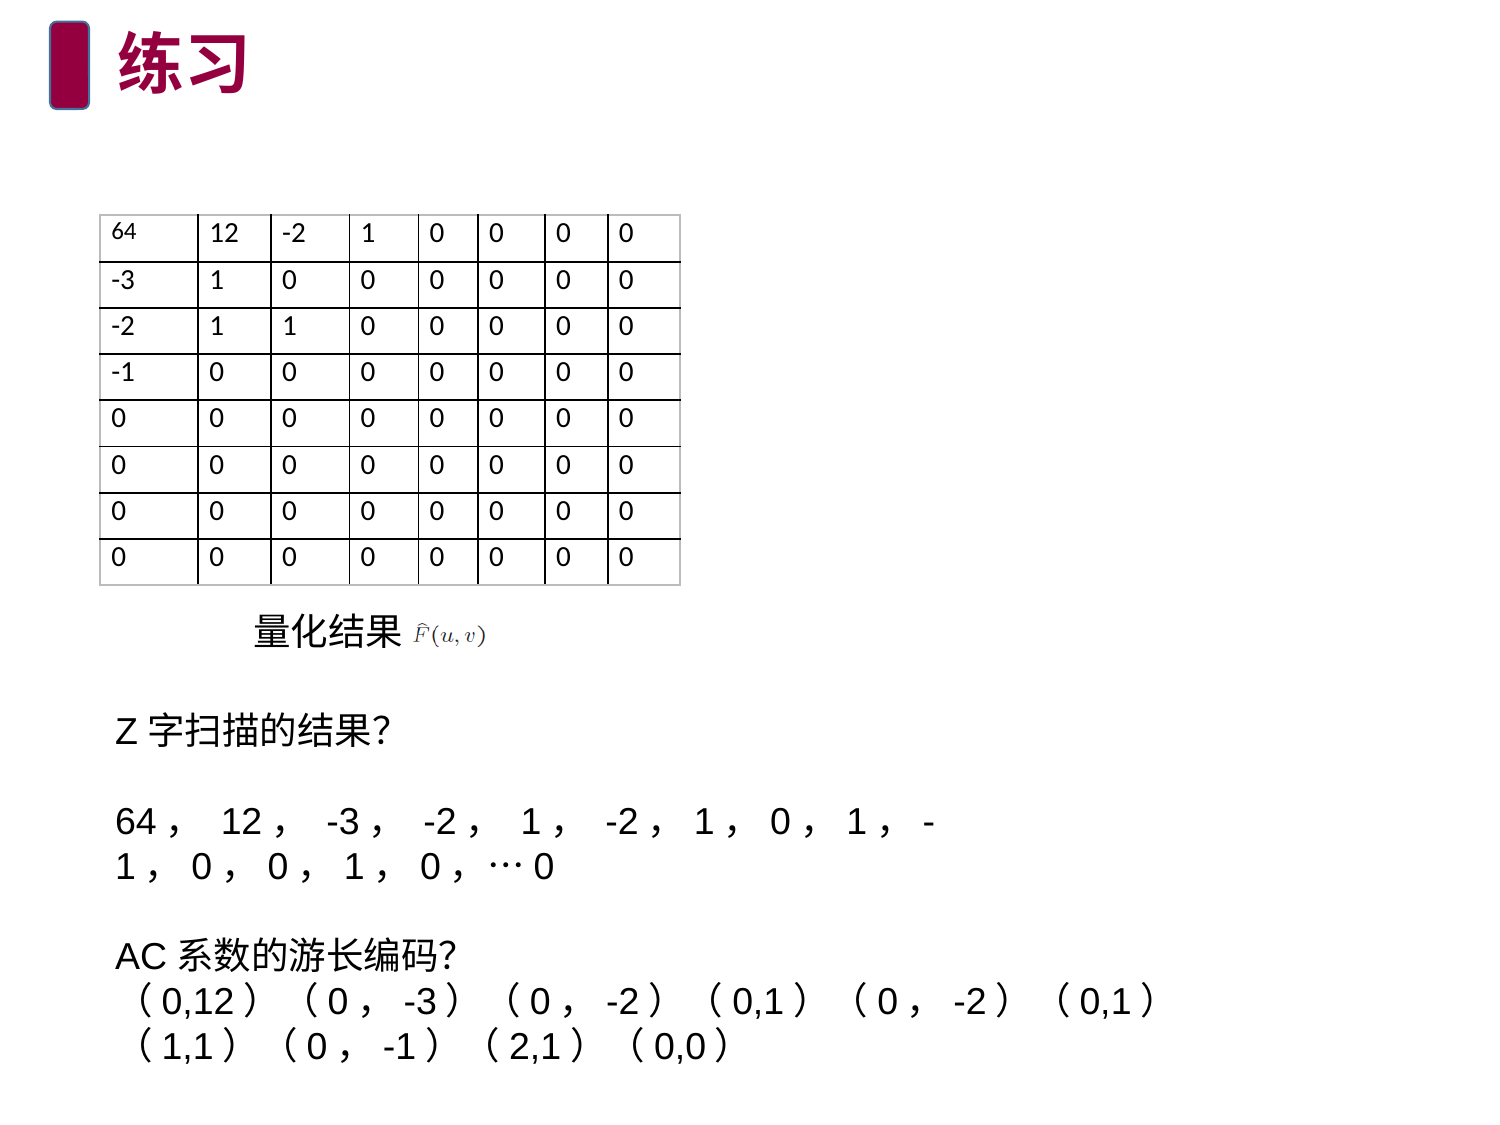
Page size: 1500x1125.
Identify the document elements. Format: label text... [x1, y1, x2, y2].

table_header 12 [199, 216, 270, 261]
table_cell 0 [101, 494, 197, 538]
table_cell 0 [609, 401, 679, 446]
table_cell 0 [350, 494, 418, 538]
table_cell 0 [199, 401, 270, 446]
table_cell 0 [101, 540, 197, 584]
table_cell 0 [479, 494, 544, 538]
table_cell 0 [350, 540, 418, 584]
table_cell 0 [350, 263, 418, 307]
table_cell 0 [272, 540, 349, 584]
table_cell 0 [479, 540, 544, 584]
table_cell 0 [199, 494, 270, 538]
table_cell 0 [609, 447, 679, 492]
table_cell 0 [350, 447, 418, 492]
table_cell 0 [199, 540, 270, 584]
table_cell 0 [479, 447, 544, 492]
table_cell 0 [609, 309, 679, 353]
table_cell 0 [479, 263, 544, 307]
table_cell 0 [546, 401, 607, 446]
table_header 0 [609, 216, 679, 261]
table_header -2 [272, 216, 349, 261]
table_cell 0 [609, 355, 679, 399]
table_cell 0 [101, 401, 197, 446]
table_header 0 [546, 216, 607, 261]
table_cell 1 [272, 309, 349, 353]
table_cell -2 [101, 309, 197, 353]
table_cell 0 [419, 494, 477, 538]
table_cell 0 [609, 494, 679, 538]
table_cell -1 [101, 355, 197, 399]
table_cell 0 [272, 494, 349, 538]
table_cell 0 [419, 355, 477, 399]
table_cell -3 [101, 263, 197, 307]
table_header 0 [479, 216, 544, 261]
table_header 0 [419, 216, 477, 261]
table_cell 0 [272, 447, 349, 492]
table_cell 0 [546, 447, 607, 492]
table_cell 0 [419, 309, 477, 353]
title 练习 [103, 23, 1397, 111]
table_cell 0 [419, 401, 477, 446]
table_cell 0 [350, 355, 418, 399]
table_cell 0 [350, 401, 418, 446]
table_cell 0 [479, 401, 544, 446]
table_cell 0 [609, 540, 679, 584]
table_cell 0 [546, 540, 607, 584]
table_cell 0 [272, 355, 349, 399]
table_cell 0 [609, 263, 679, 307]
table_cell 0 [199, 447, 270, 492]
table_cell 0 [419, 447, 477, 492]
picture [399, 606, 491, 656]
table_cell 0 [272, 263, 349, 307]
table_cell 0 [199, 355, 270, 399]
table_cell 0 [419, 540, 477, 584]
table_cell 0 [101, 447, 197, 492]
table_cell 0 [479, 355, 544, 399]
table_cell 0 [546, 355, 607, 399]
table_cell 0 [479, 309, 544, 353]
table_cell 0 [546, 309, 607, 353]
text_box 量化结果 [238, 601, 419, 661]
table_cell 0 [419, 263, 477, 307]
table_cell 0 [546, 494, 607, 538]
table_cell 0 [272, 401, 349, 446]
text_box Z字扫描的结果？ 64， 12， -3， -2， 1， -2，1，0，1，-1，0，0，1，0，…0 AC系数的游长编码？ （0,12）（0，-3）（0，-2）（0,1）（0，-2）（0,1）（1,1）（0，-1）（2,1）（0,0） [100, 699, 1313, 1075]
table_cell 0 [350, 309, 418, 353]
table_cell 1 [199, 263, 270, 307]
table_cell 0 [546, 263, 607, 307]
table_header 1 [350, 216, 418, 261]
table_header 64 [101, 216, 197, 261]
table_cell 1 [199, 309, 270, 353]
